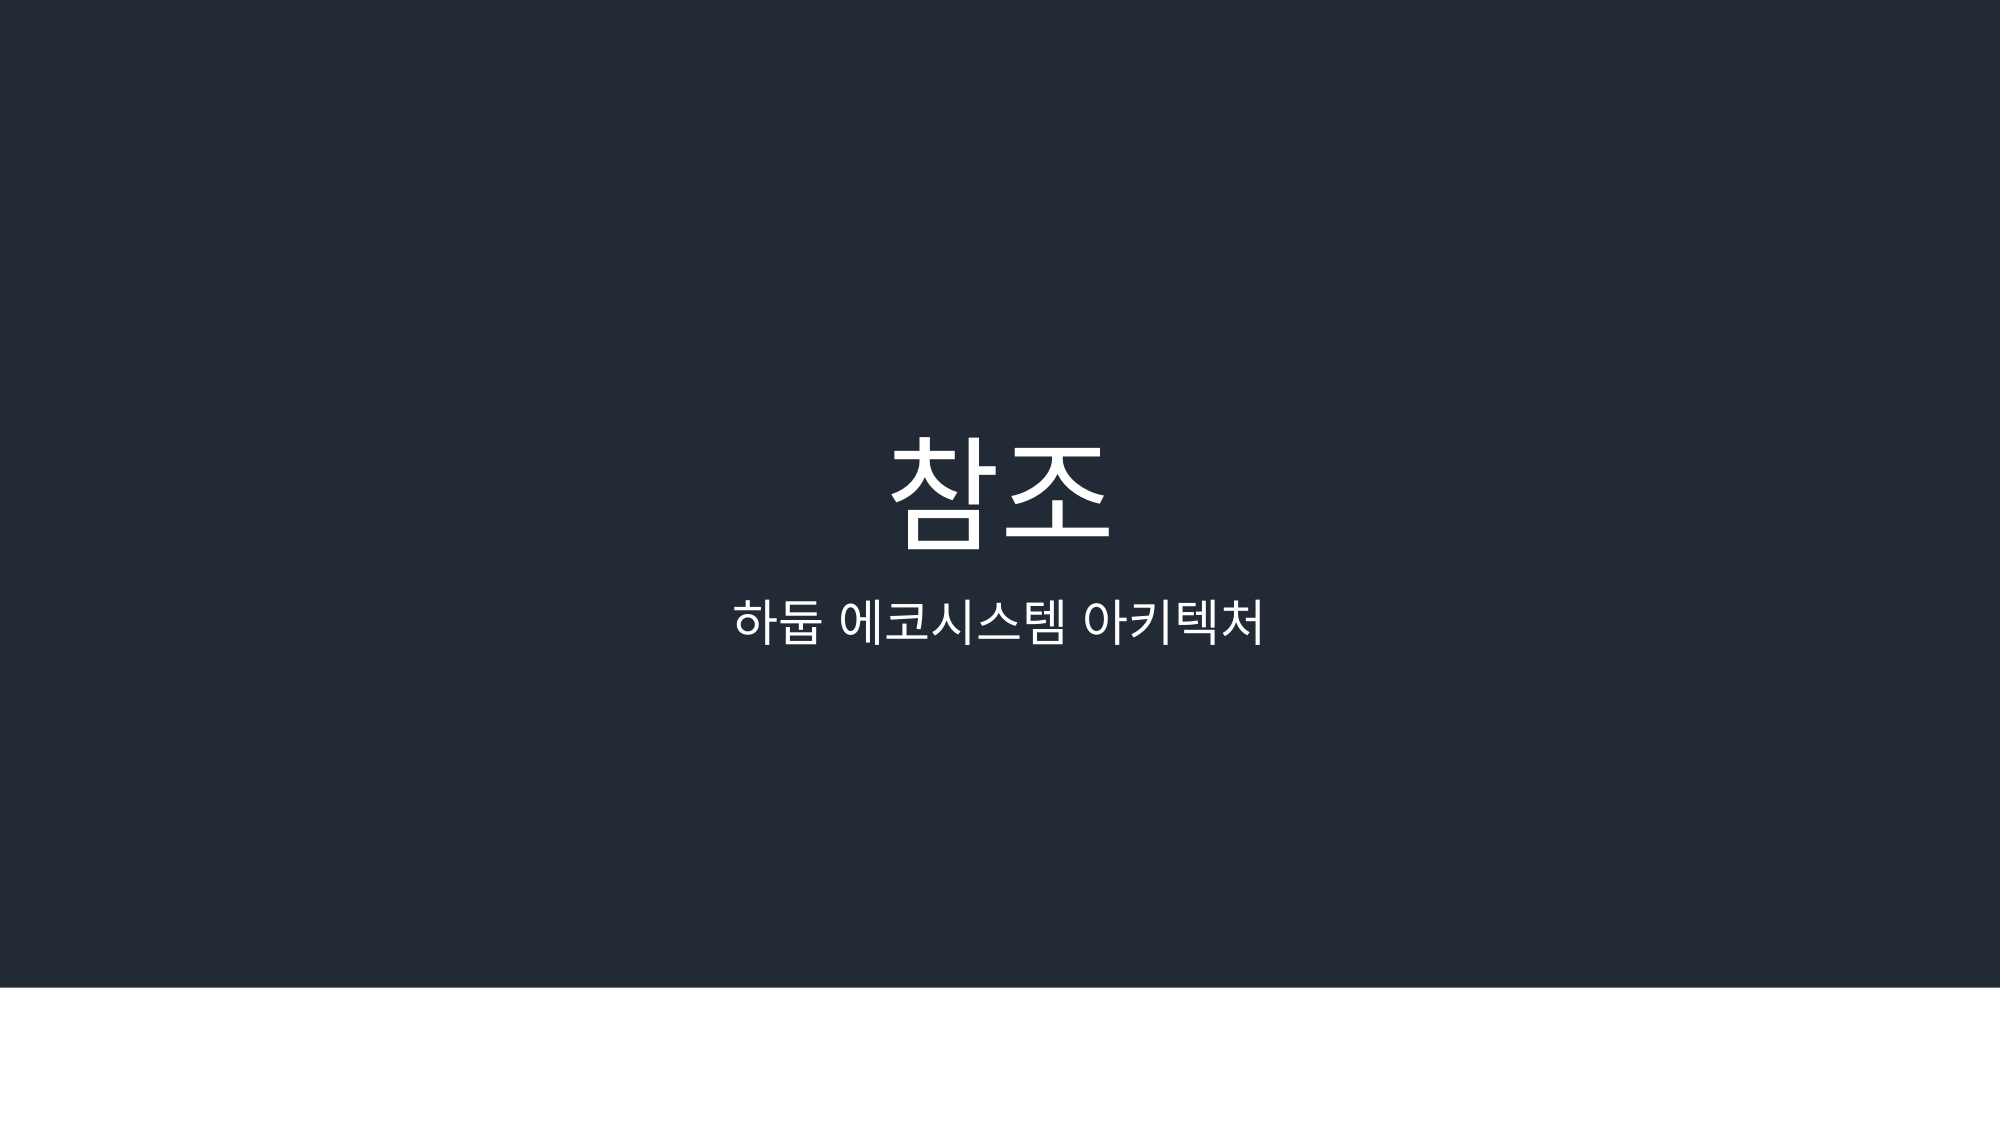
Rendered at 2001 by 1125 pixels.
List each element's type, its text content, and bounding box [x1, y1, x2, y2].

subtitle 하둡 에코시스템 아키텍처 [249, 590, 1750, 863]
title 참조 [249, 184, 1750, 576]
